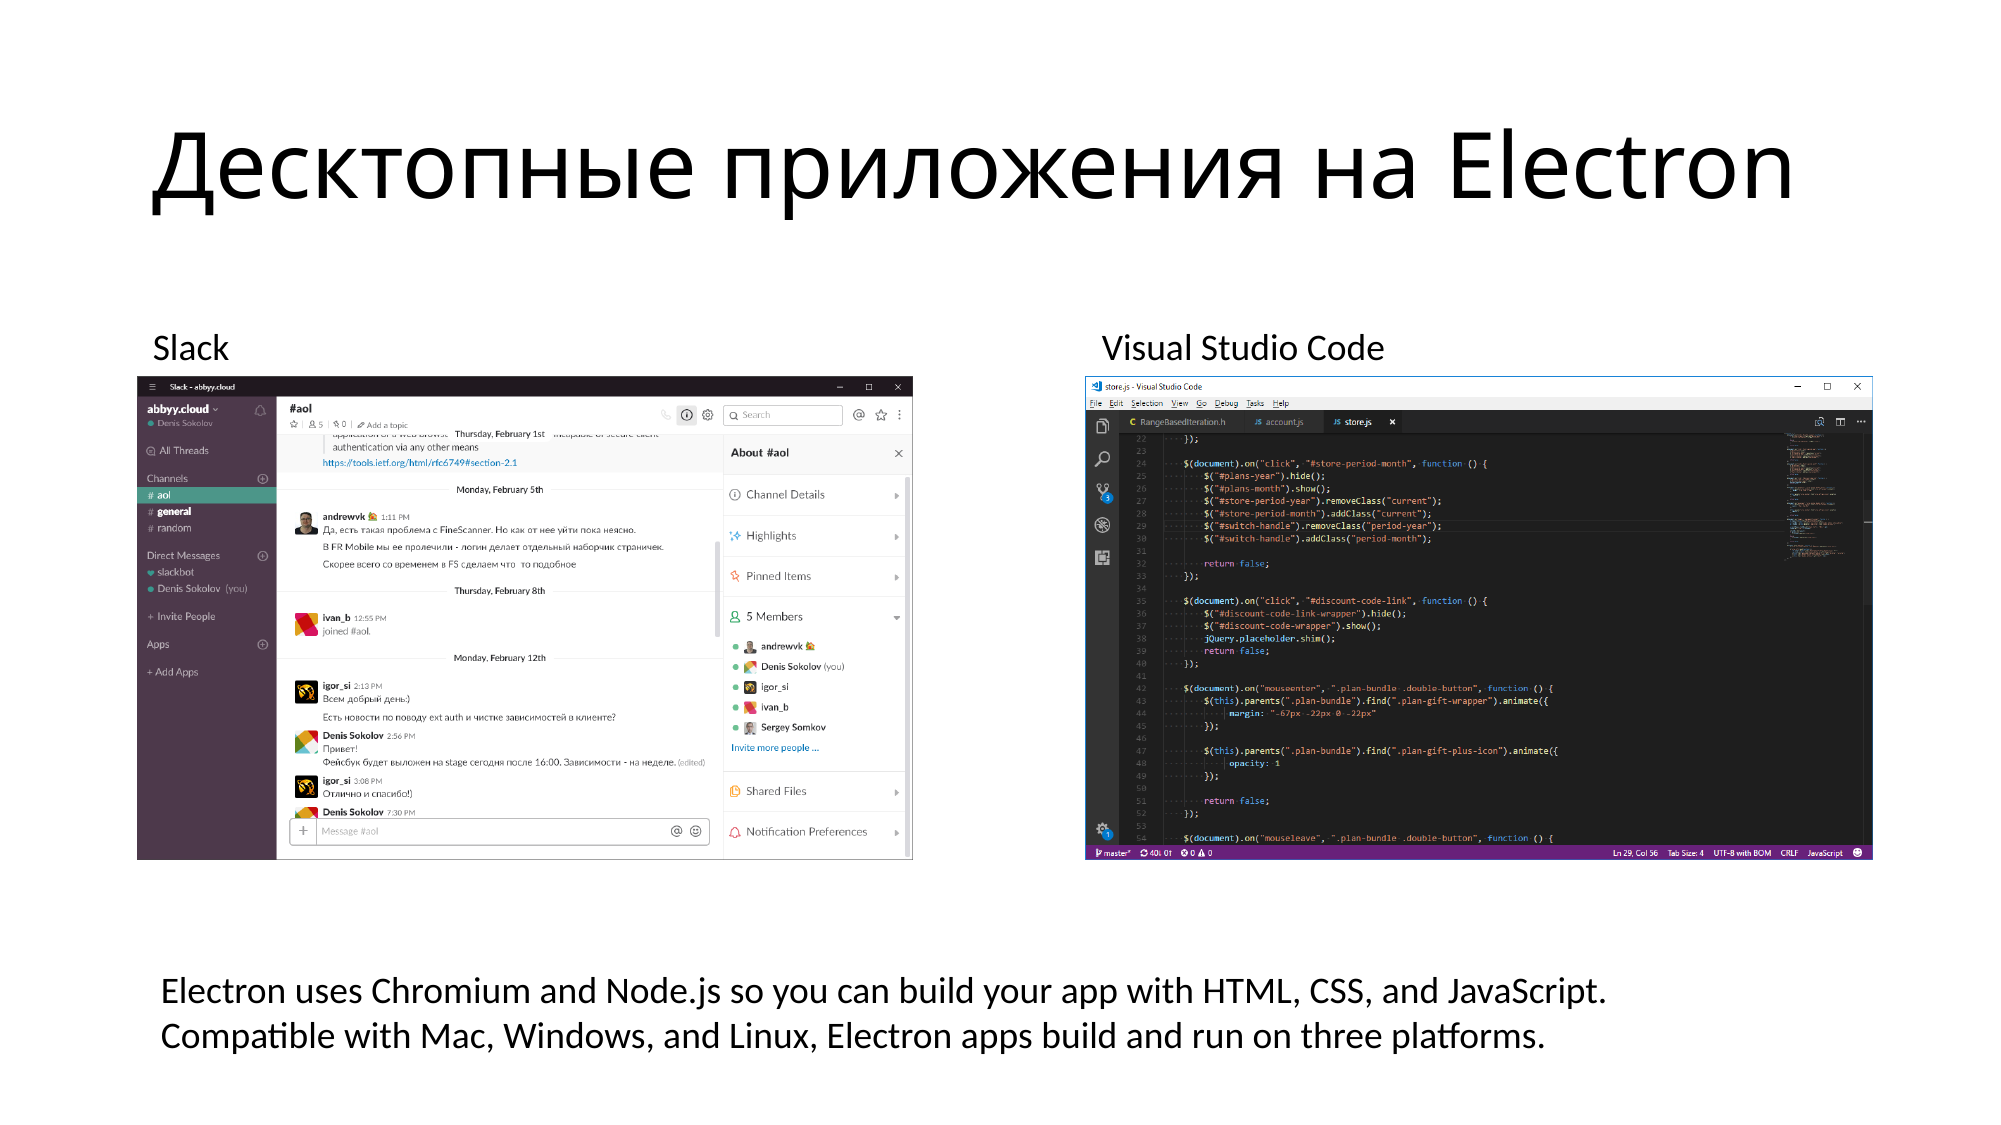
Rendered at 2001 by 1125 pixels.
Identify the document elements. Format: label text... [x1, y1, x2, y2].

picture [137, 376, 913, 861]
title Десктопные приложения на Electron [137, 59, 1863, 278]
text_box Electron uses Chromium and Node.js so you can build your app with HTML, CSS, and JavaScript. Compatible with Mac, Windows, and Linux, Electron apps build and run on three platforms. [145, 958, 1625, 1064]
picture [1085, 376, 1873, 861]
text_box Visual Studio Code [1087, 315, 1401, 376]
text_box Slack [138, 315, 245, 376]
